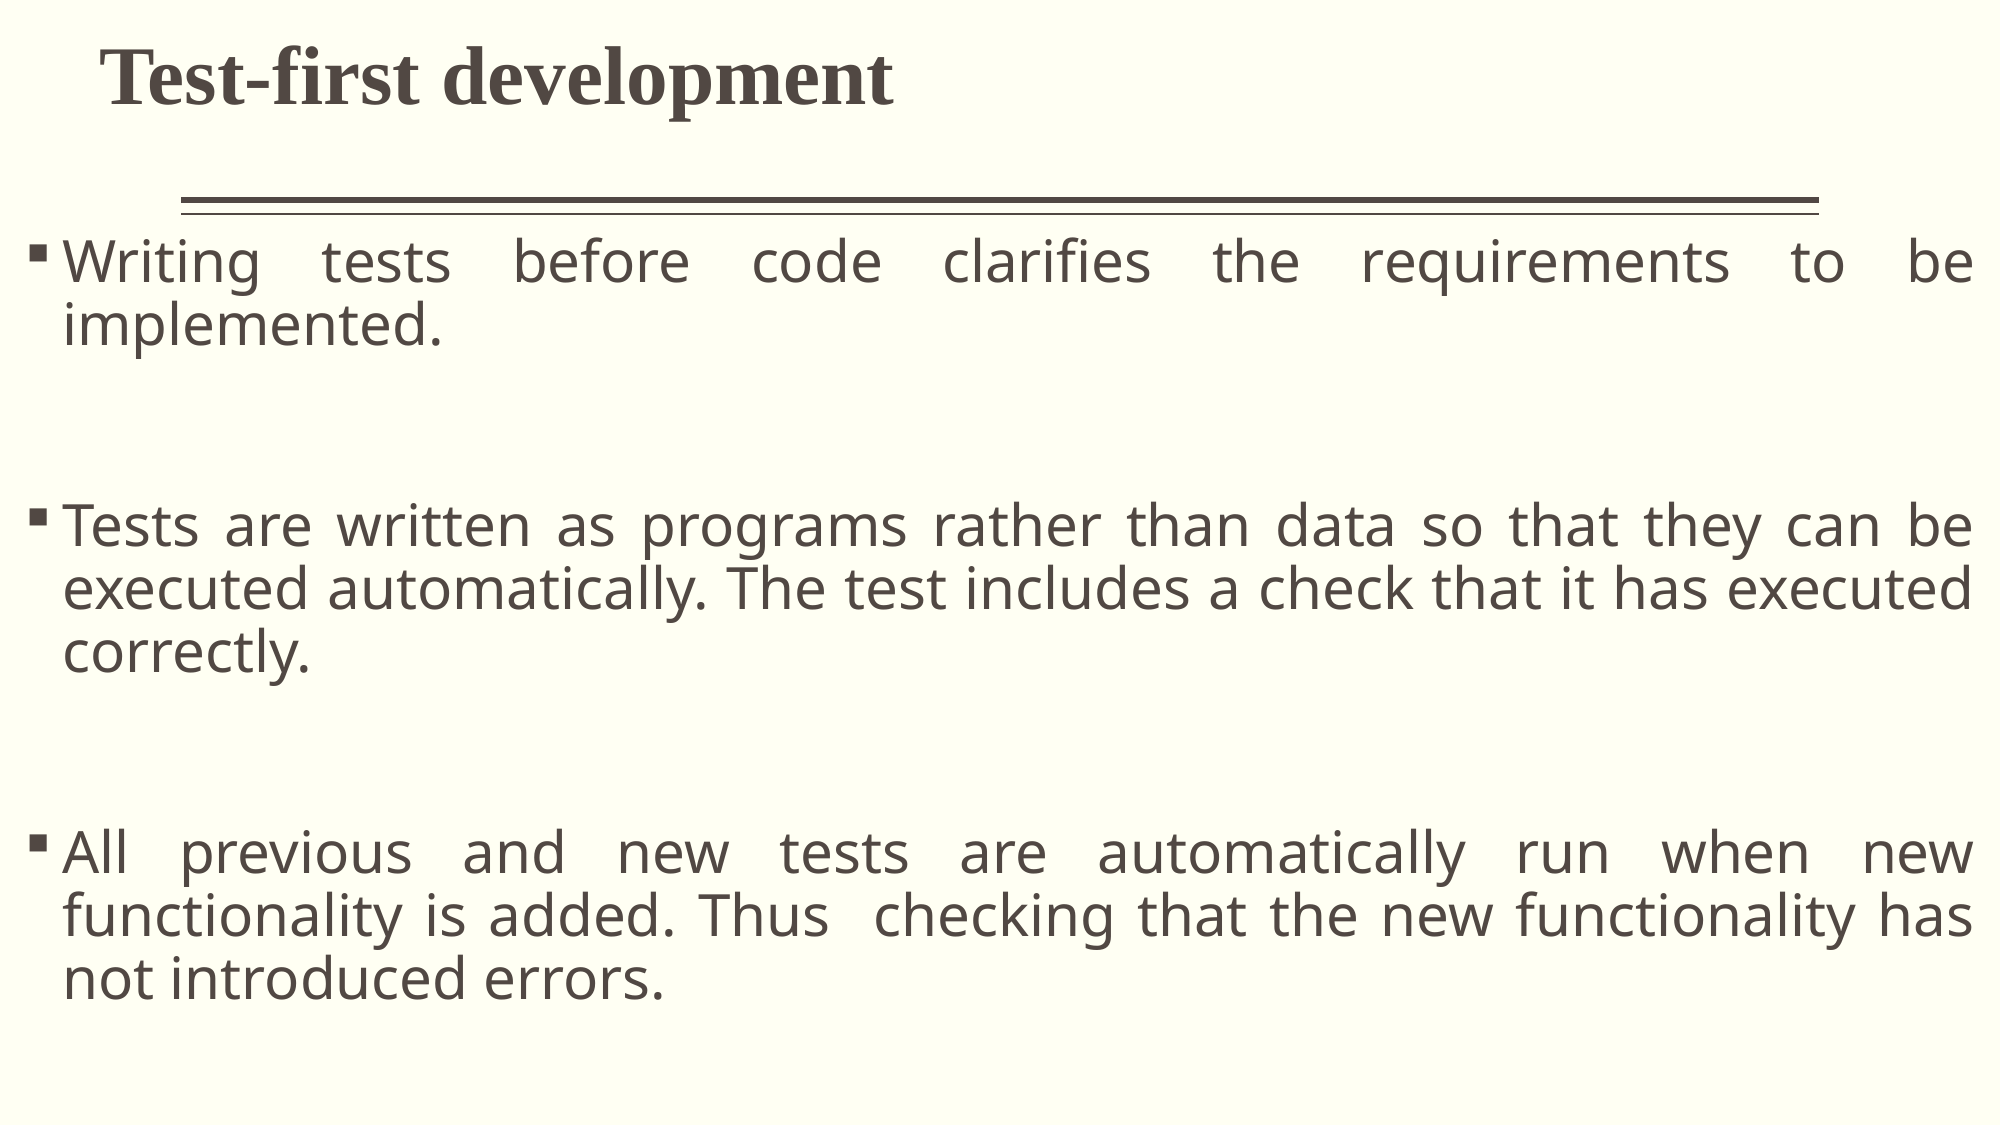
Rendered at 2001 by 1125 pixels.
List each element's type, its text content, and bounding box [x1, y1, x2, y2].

list Writing tests before code clarifies the requirements to be implemented. Tests are written as programs rather than data so that they can be executed automatically. The test includes a check that it has executed correctly. All previous and new tests are automatically run when new functionality is added. Thus checking that the new functionality has not introduced errors. [24, 224, 1975, 968]
title Test-first development [99, 0, 1900, 130]
